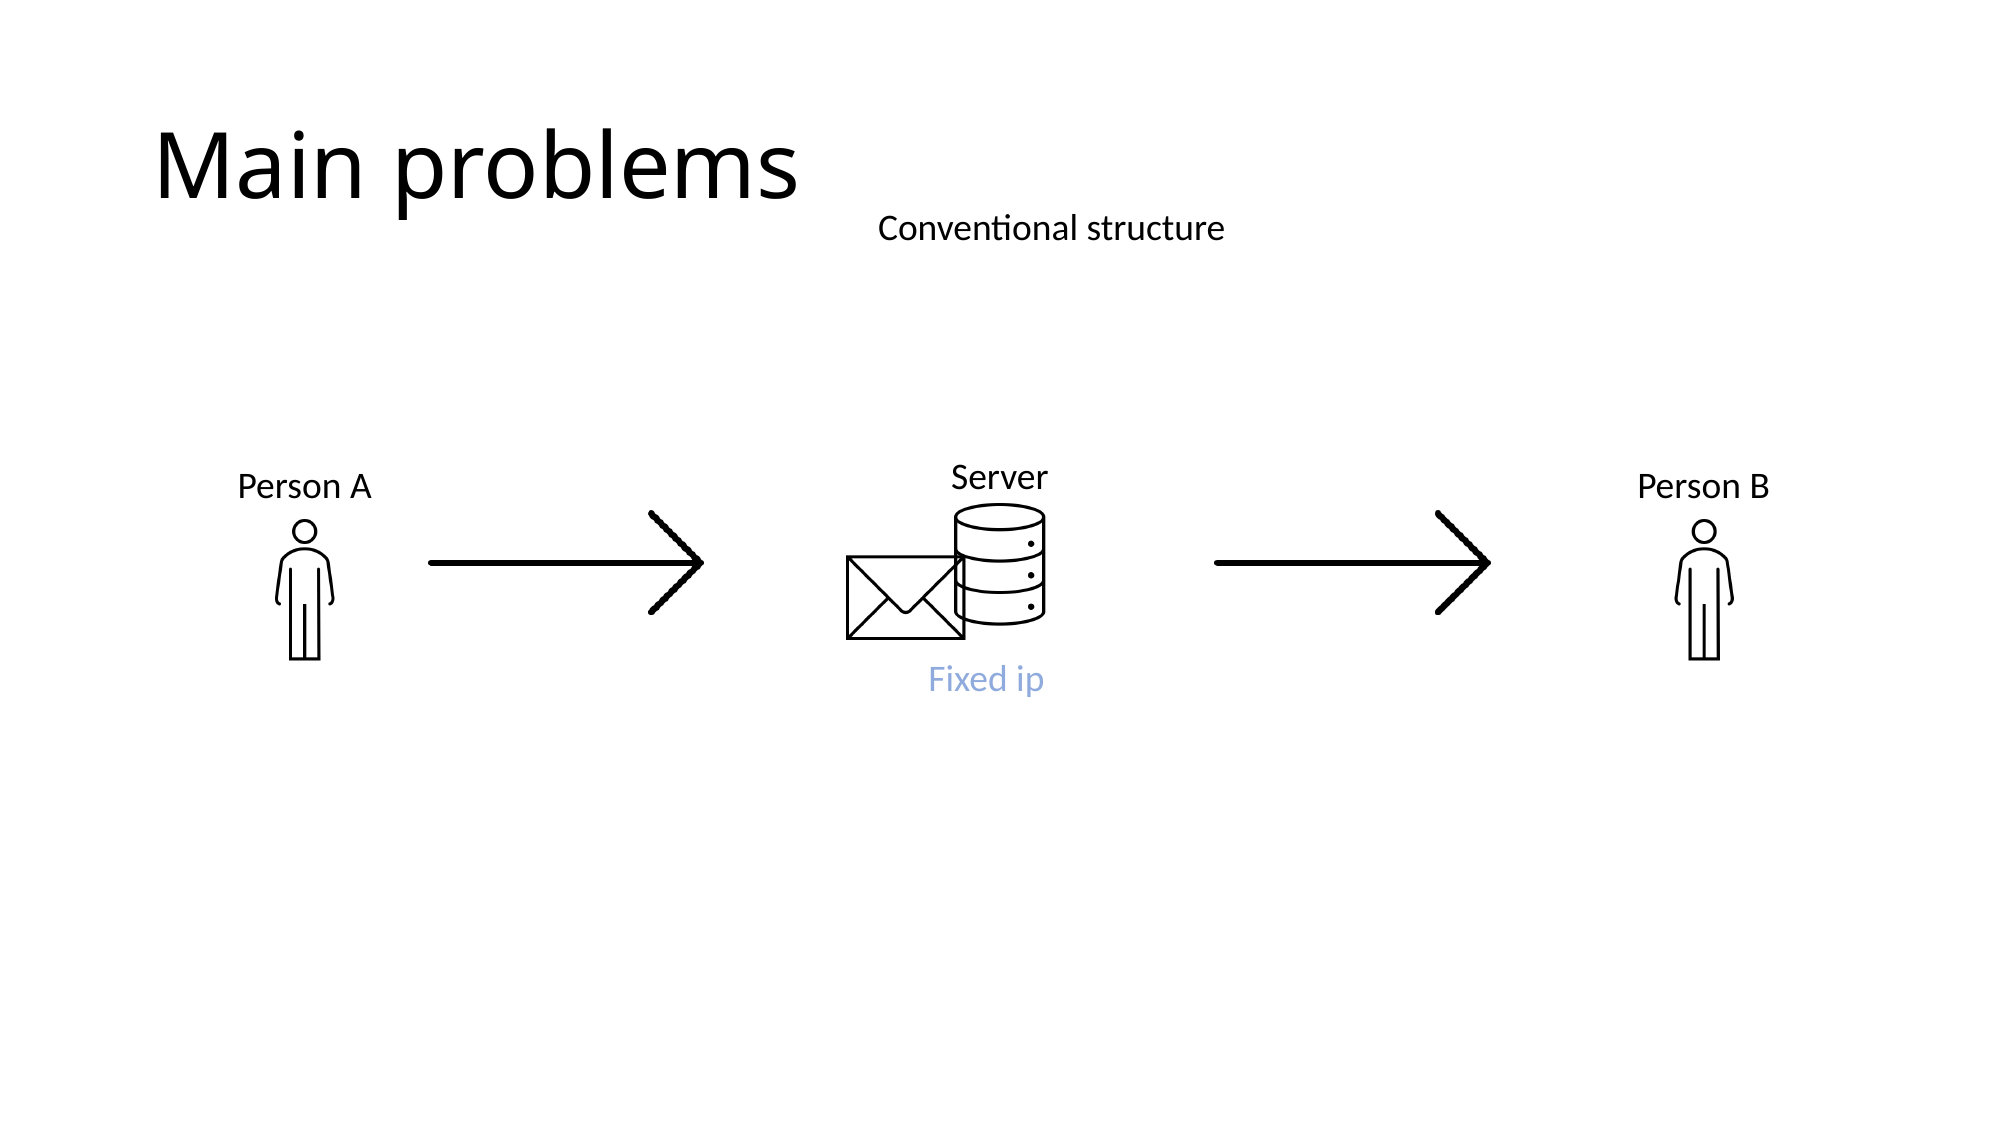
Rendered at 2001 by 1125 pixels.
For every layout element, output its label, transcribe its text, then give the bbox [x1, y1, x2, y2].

picture [229, 514, 380, 665]
text_box Person A [222, 453, 387, 514]
text_box Person B [1622, 453, 1786, 514]
picture [1194, 405, 1510, 720]
title Main problems [137, 59, 1863, 278]
picture [830, 487, 1075, 673]
picture [1628, 514, 1779, 665]
text_box Server [936, 444, 1064, 487]
picture [407, 405, 723, 720]
text_box Conventional structure [863, 195, 1241, 256]
text_box Fixed ip [913, 647, 1060, 707]
